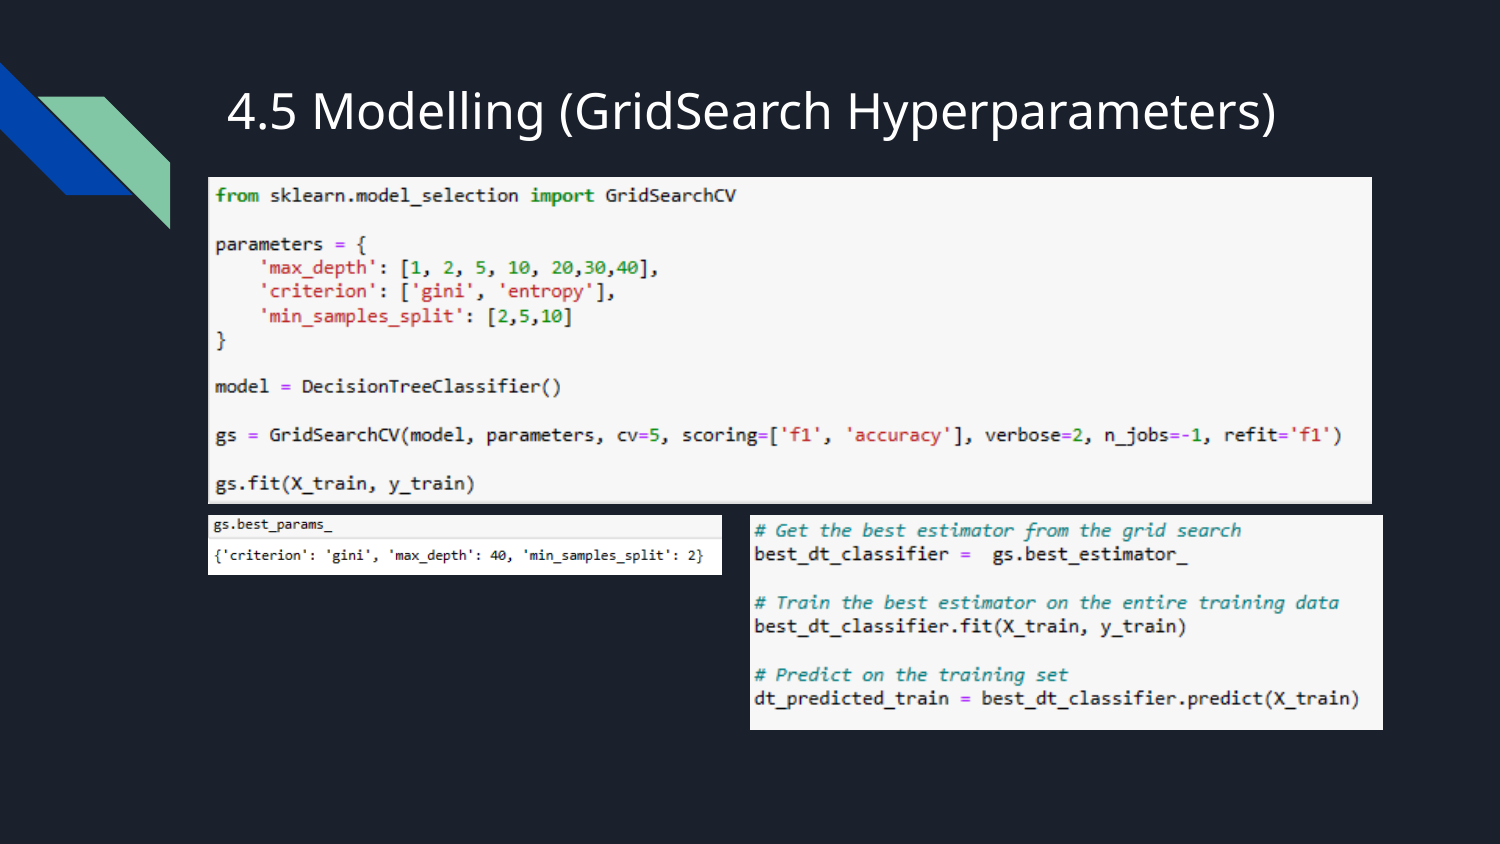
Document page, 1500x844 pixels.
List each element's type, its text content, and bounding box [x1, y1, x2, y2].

picture [208, 515, 722, 575]
picture [749, 515, 1383, 730]
picture [208, 176, 1372, 504]
title 4.5 Modelling (GridSearch Hyperparameters) [212, 64, 1368, 175]
